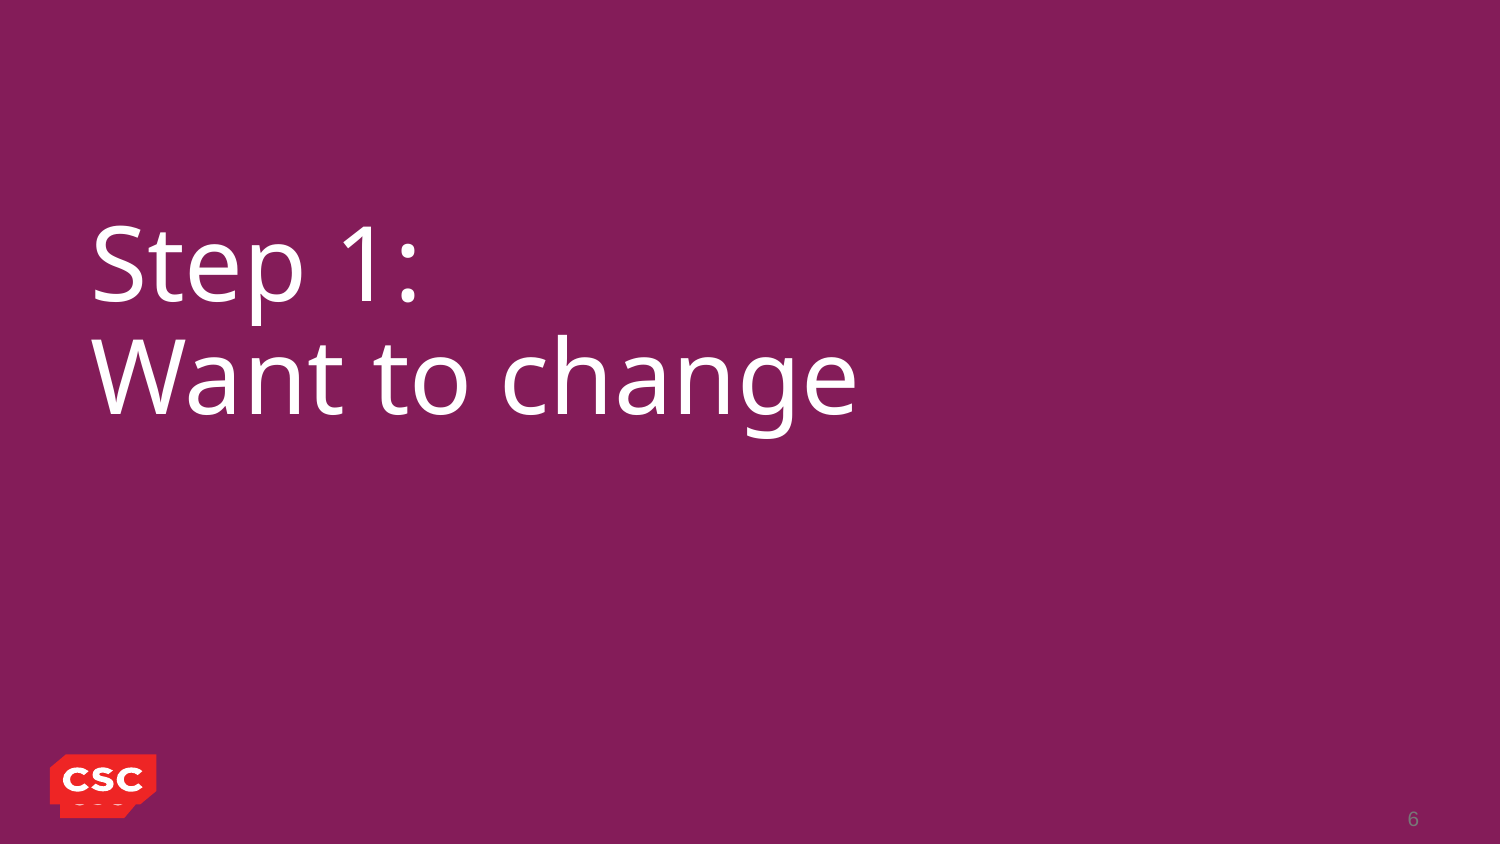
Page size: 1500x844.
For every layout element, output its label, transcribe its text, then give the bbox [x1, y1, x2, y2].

list Step 1: Want to change [74, 196, 1426, 502]
